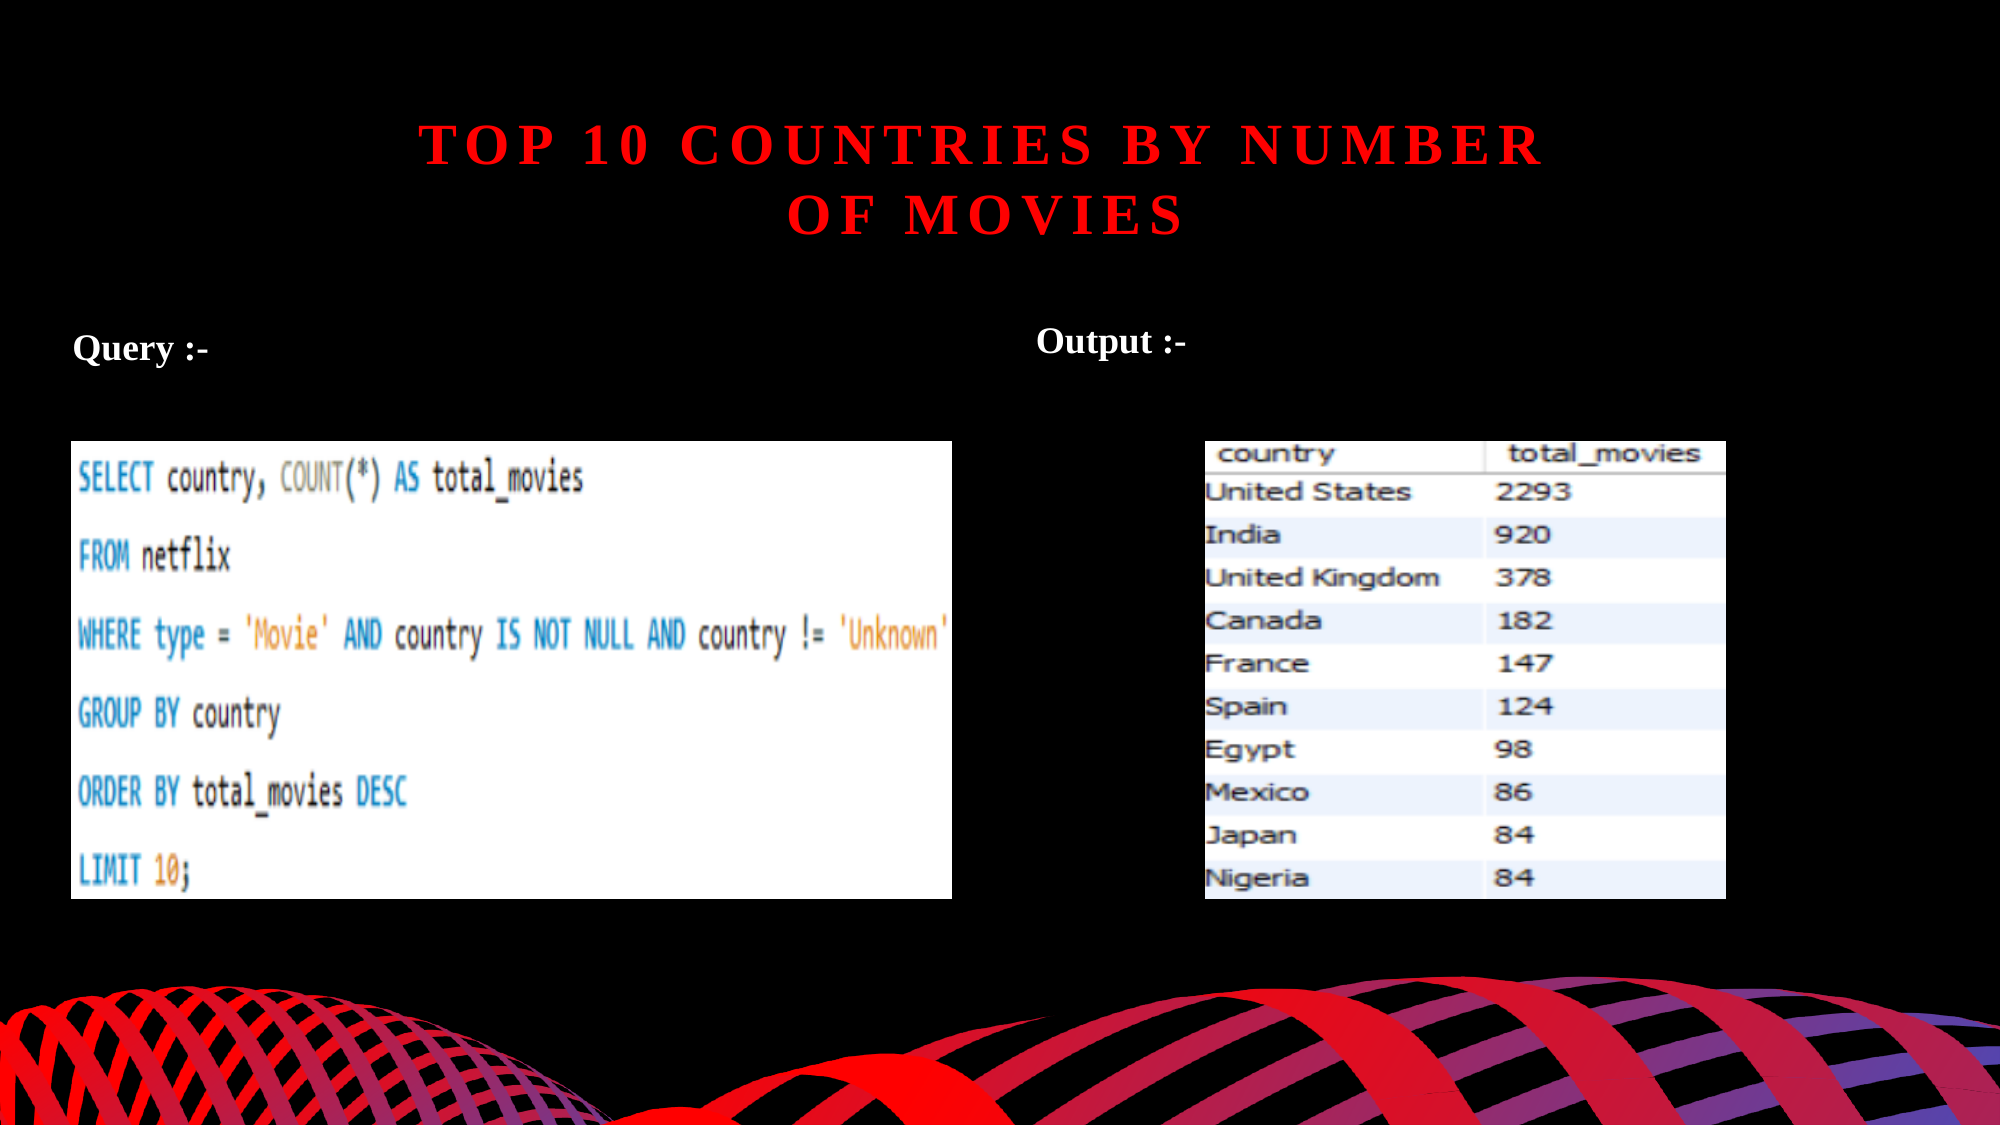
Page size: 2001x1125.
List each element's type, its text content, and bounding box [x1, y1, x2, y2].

text_box Output :- [1021, 308, 1271, 369]
list Top 10 Countries by Number of Movies [376, 102, 1593, 251]
picture [0, 0, 2000, 1125]
text_box Query :- [57, 315, 307, 376]
